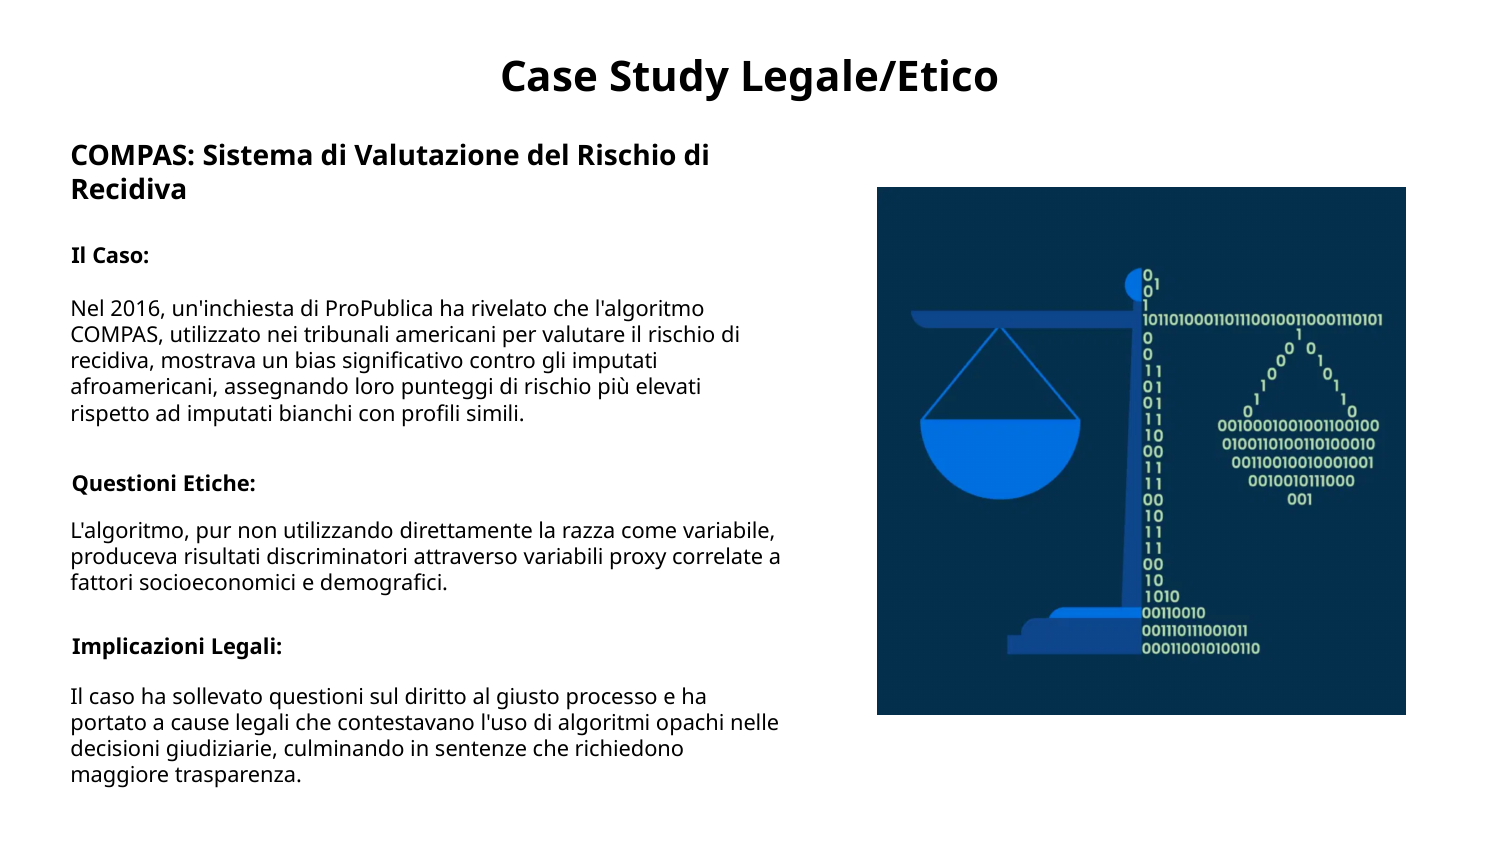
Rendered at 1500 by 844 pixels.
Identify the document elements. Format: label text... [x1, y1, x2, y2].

text_box COMPAS: Sistema di Valutazione del Rischio di Recidiva [70, 137, 783, 206]
text_box Implicazioni Legali: [71, 632, 283, 659]
text_box Il caso ha sollevato questioni sul diritto al giusto processo e ha portato a cause legali che contestavano l'uso di algoritmi opachi nelle decisioni giudiziarie, culminando in sentenze che richiedono maggiore trasparenza. [70, 682, 783, 788]
text_box Il Caso: [71, 241, 150, 268]
picture [877, 187, 1406, 715]
text_box Questioni Etiche: [71, 469, 257, 497]
text_box Nel 2016, un'inchiesta di ProPublica ha rivelato che l'algoritmo COMPAS, utilizzato nei tribunali americani per valutare il rischio di recidiva, mostrava un bias significativo contro gli imputati afroamericani, assegnando loro punteggi di rischio più elevati rispetto ad imputati bianchi con profili simili. [70, 294, 783, 426]
text_box L'algoritmo, pur non utilizzando direttamente la razza come variabile, produceva risultati discriminatori attraverso variabili proxy correlate a fattori socioeconomici e demografici. [70, 516, 783, 595]
text_box Case Study Legale/Etico [500, 49, 1000, 100]
